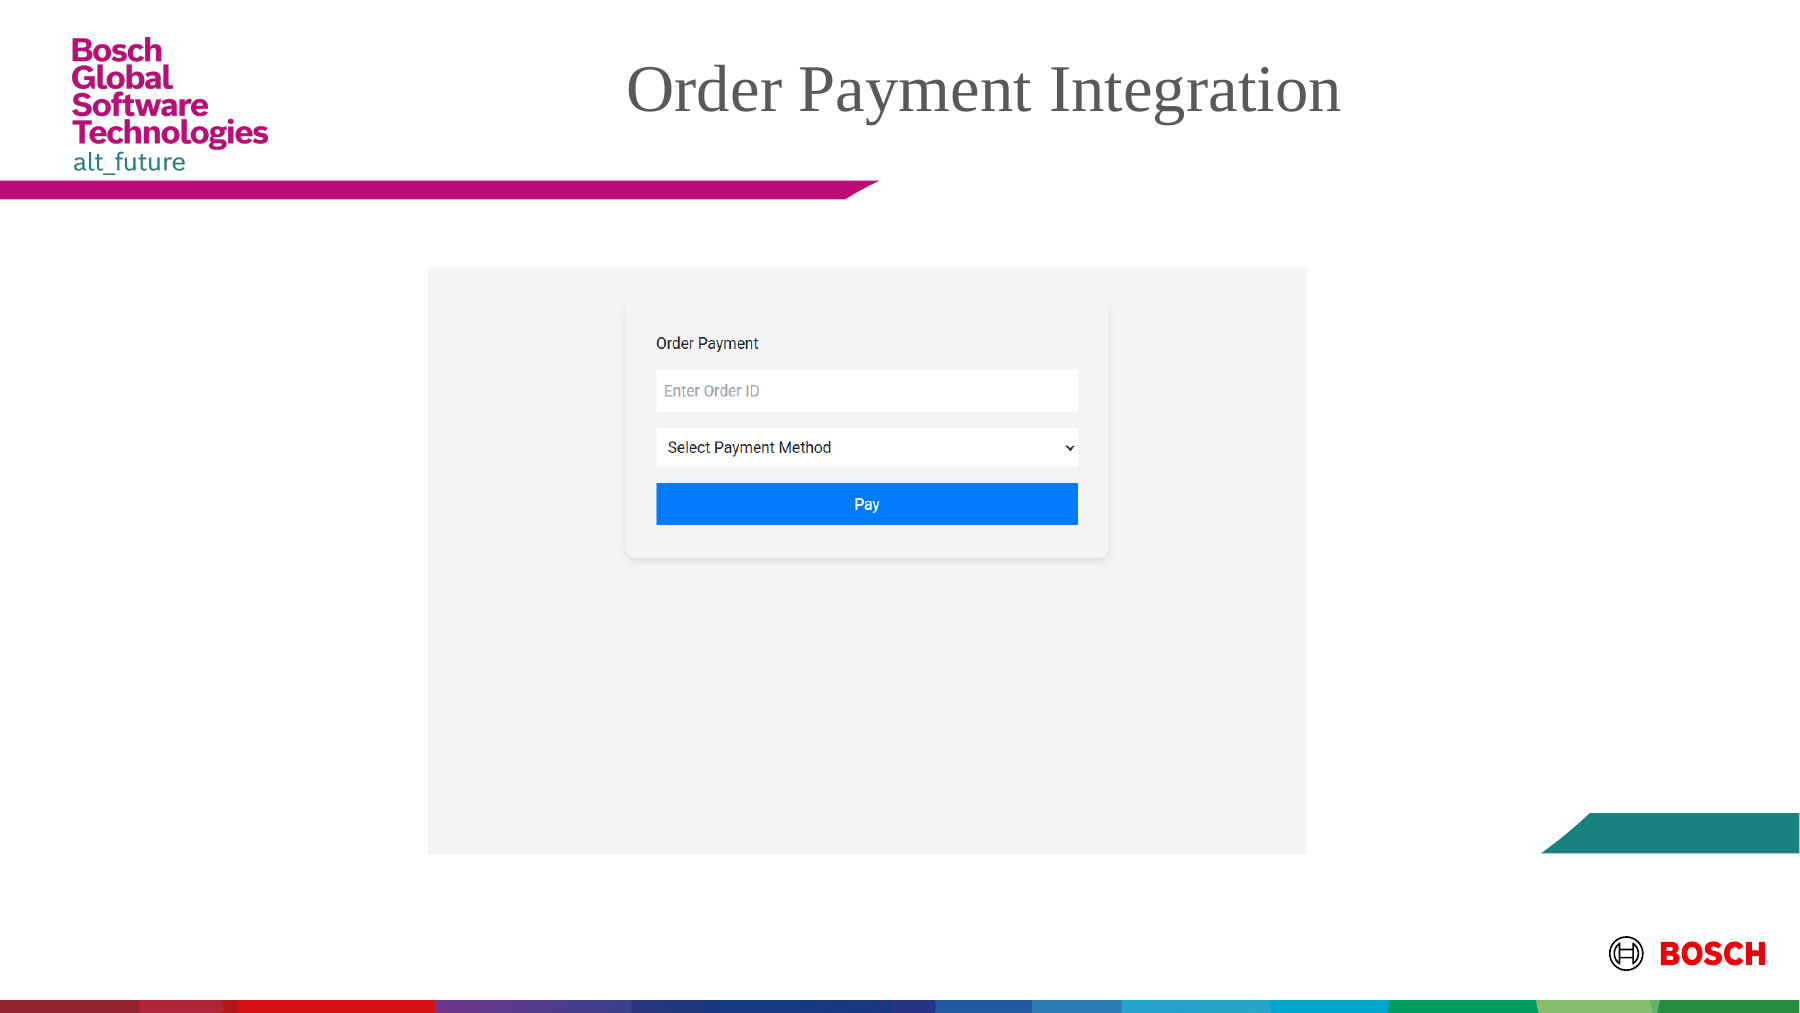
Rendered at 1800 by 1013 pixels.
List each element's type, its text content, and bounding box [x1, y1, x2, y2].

picture [1388, 1000, 1800, 1013]
text_box [1540, 813, 1800, 854]
text_box Order Payment Integration [611, 37, 1512, 133]
picture [72, 37, 268, 175]
picture [428, 160, 1308, 854]
text_box [0, 180, 428, 200]
picture [0, 1000, 1270, 1013]
